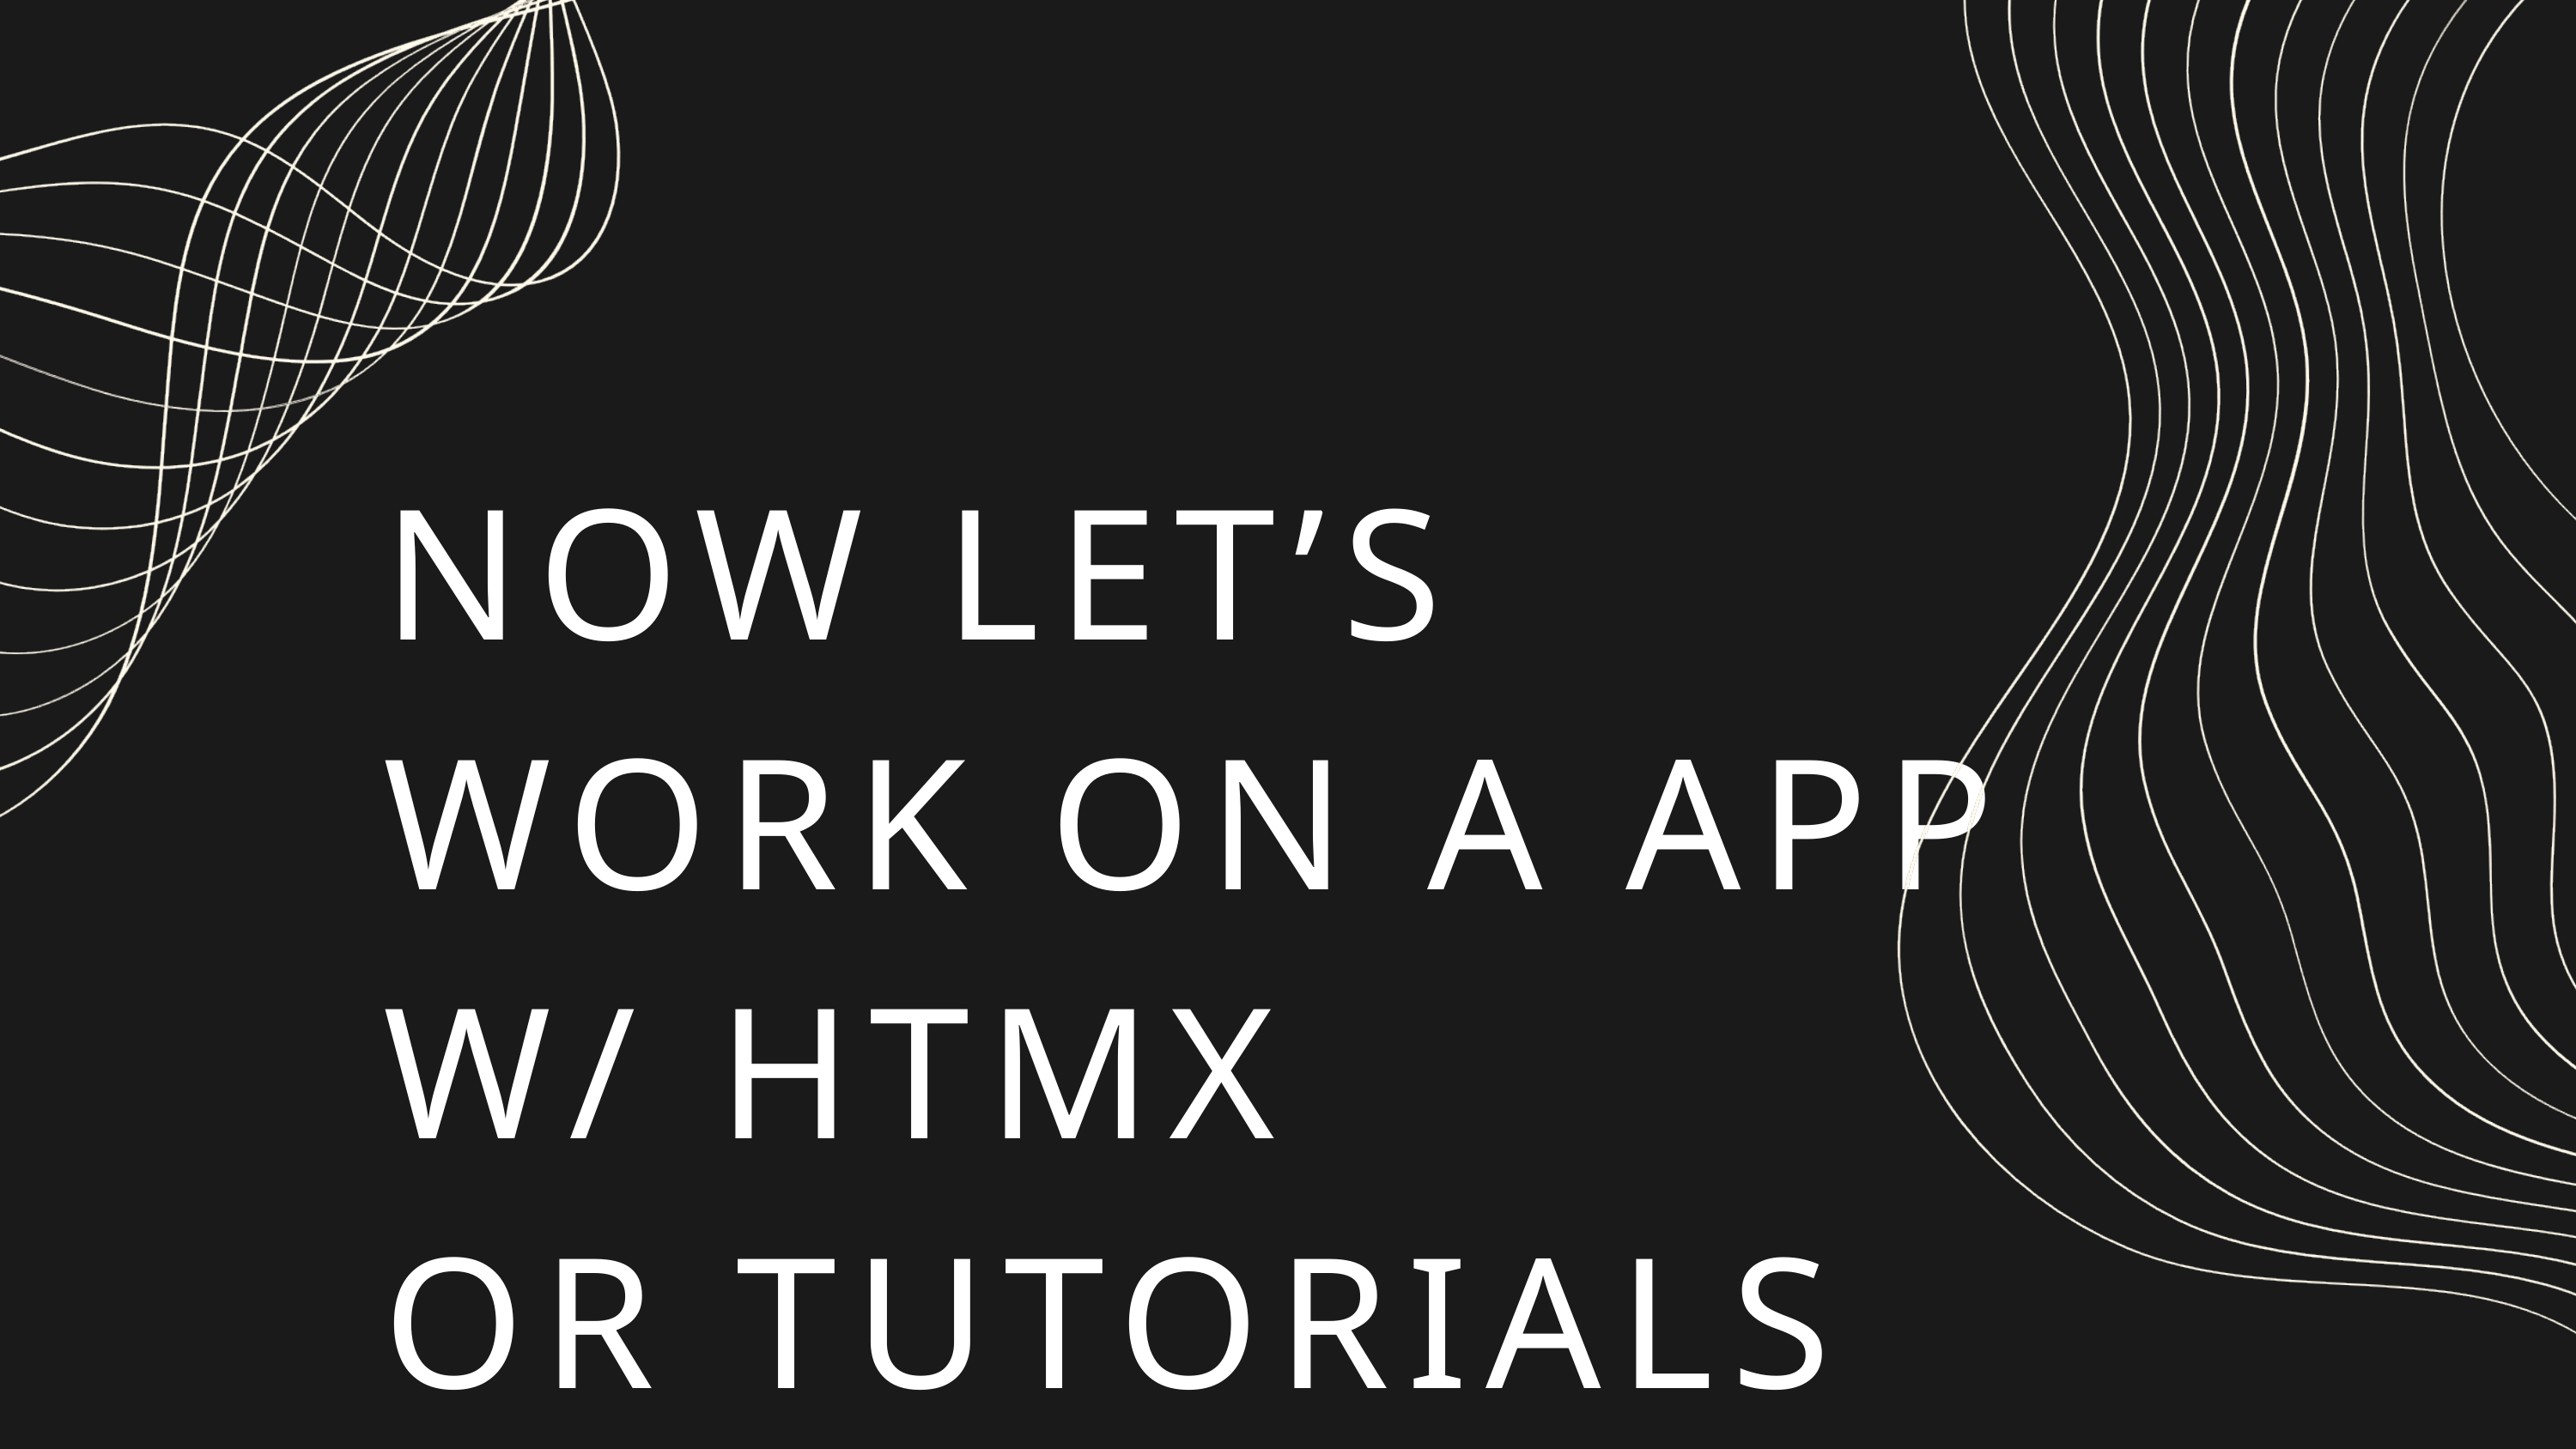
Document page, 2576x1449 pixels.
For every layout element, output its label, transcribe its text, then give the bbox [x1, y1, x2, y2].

text_box [0, 0, 1081, 844]
text_box NOW LET’S WORK ON A APP W/ HTMX OR TUTORIALS [383, 427, 1893, 1425]
text_box [1893, 0, 2576, 1449]
